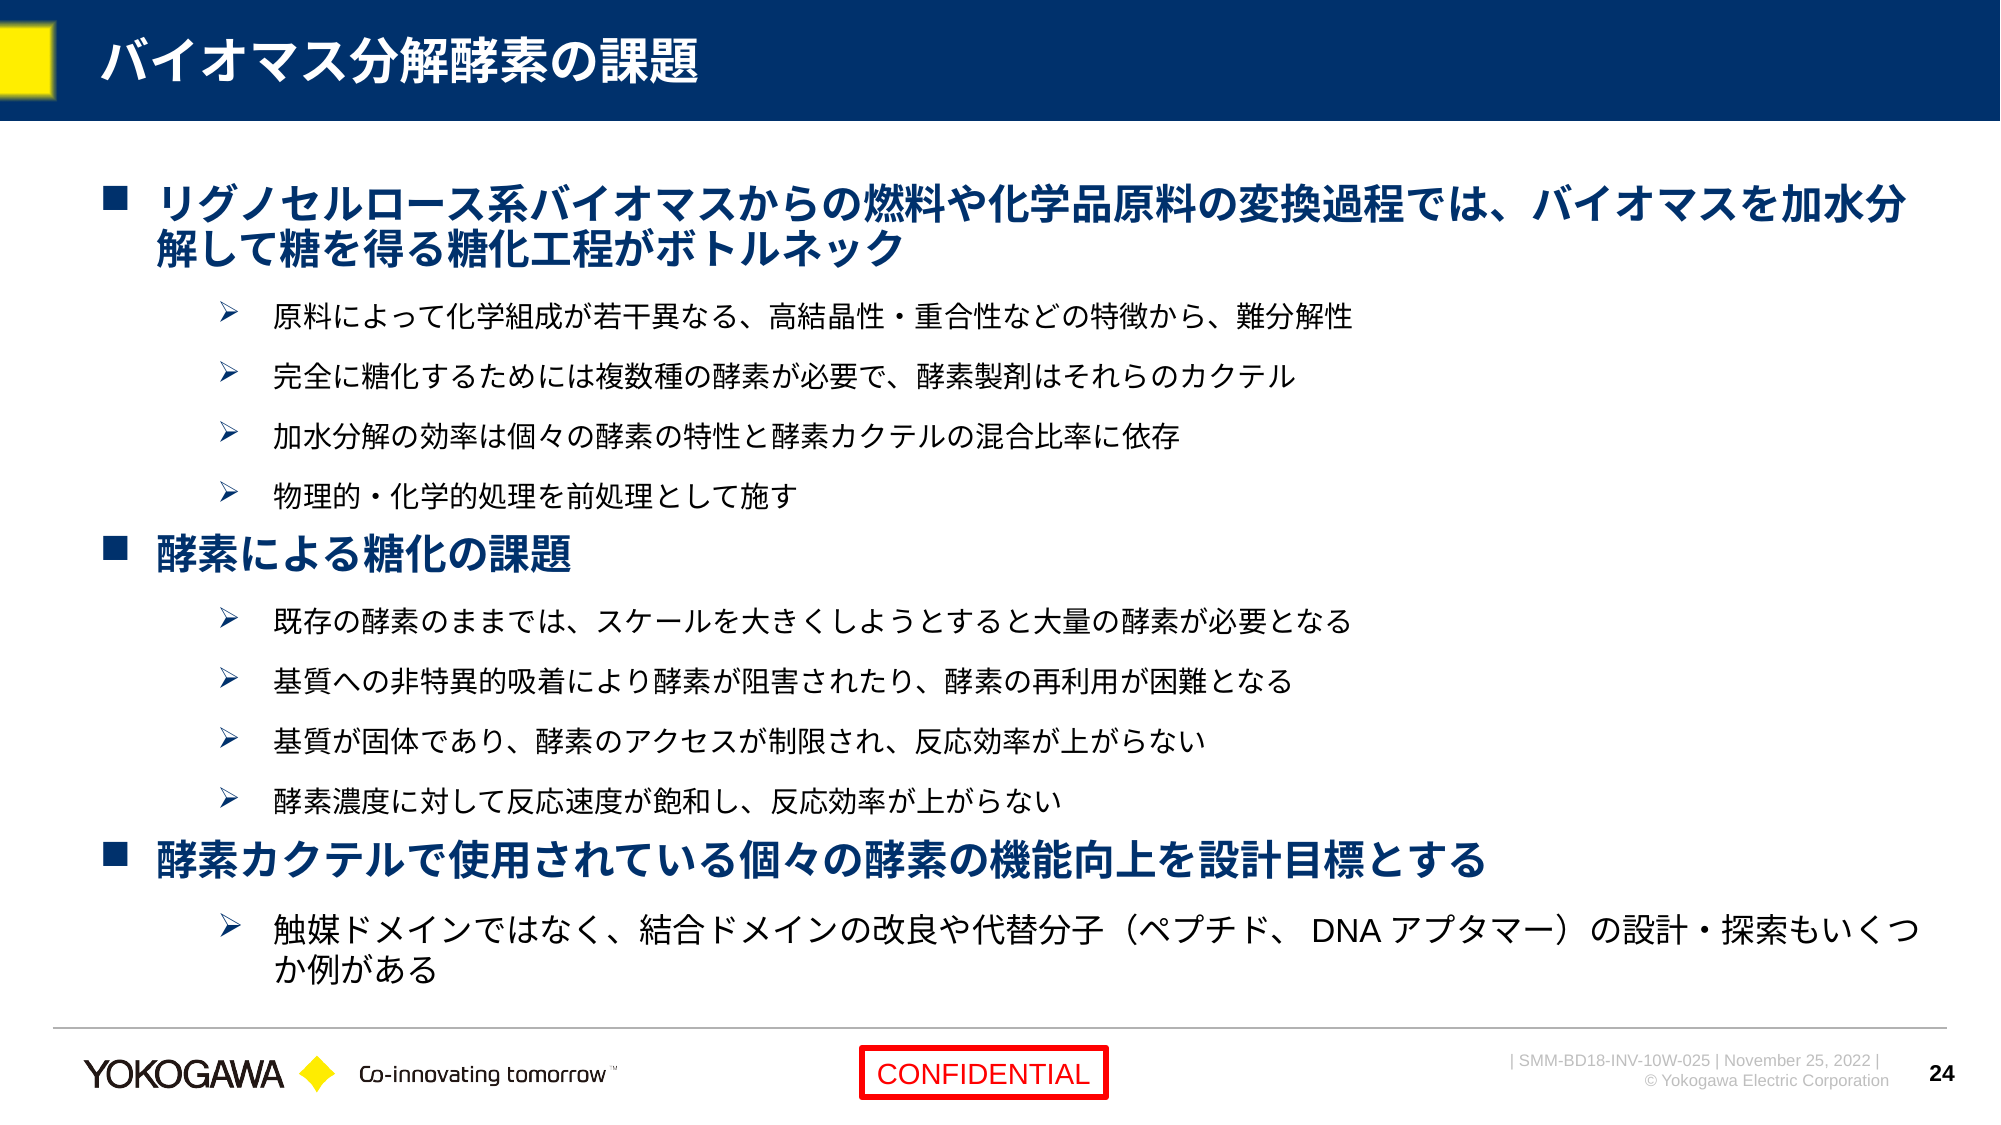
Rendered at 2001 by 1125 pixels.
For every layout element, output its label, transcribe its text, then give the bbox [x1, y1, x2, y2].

picture [0, 6, 69, 115]
list リグノセルロース系バイオマスからの燃料や化学品原料の変換過程では、バイオマスを加水分解して糖を得る糖化工程がボトルネック 原料によって化学組成が若干異なる、高結晶性・重合性などの特徴から、難分解性 完全に糖化するためには複数種の酵素が必要で、酵素製剤はそれらのカクテル 加水分解の効率は個々の酵素の特性と酵素カクテルの混合比率に依存 物理的・化学的処理を前処理として施す 酵素による糖化の課題 既存の酵素のままでは、スケールを大きくしようとすると大量の酵素が必要となる 基質への非特異的吸着により酵素が阻害されたり、酵素の再利用が困難となる 基質が固体であり、酵素のアクセスが制限され、反応効率が上がらない 酵素濃度に対して反応速度が飽和し、反応効率が上がらない 酵素カクテルで使用されている個々の酵素の機能向上を設計目標とする 触媒ドメインではなく、結合ドメインの改良や代替分子（ペプチド、DNAアプタマー）の設計・探索もいくつか例がある [84, 175, 1946, 994]
picture [83, 1055, 617, 1093]
title バイオマス分解酵素の課題 [84, 20, 1955, 106]
slide_number 24 [1904, 1042, 1970, 1103]
